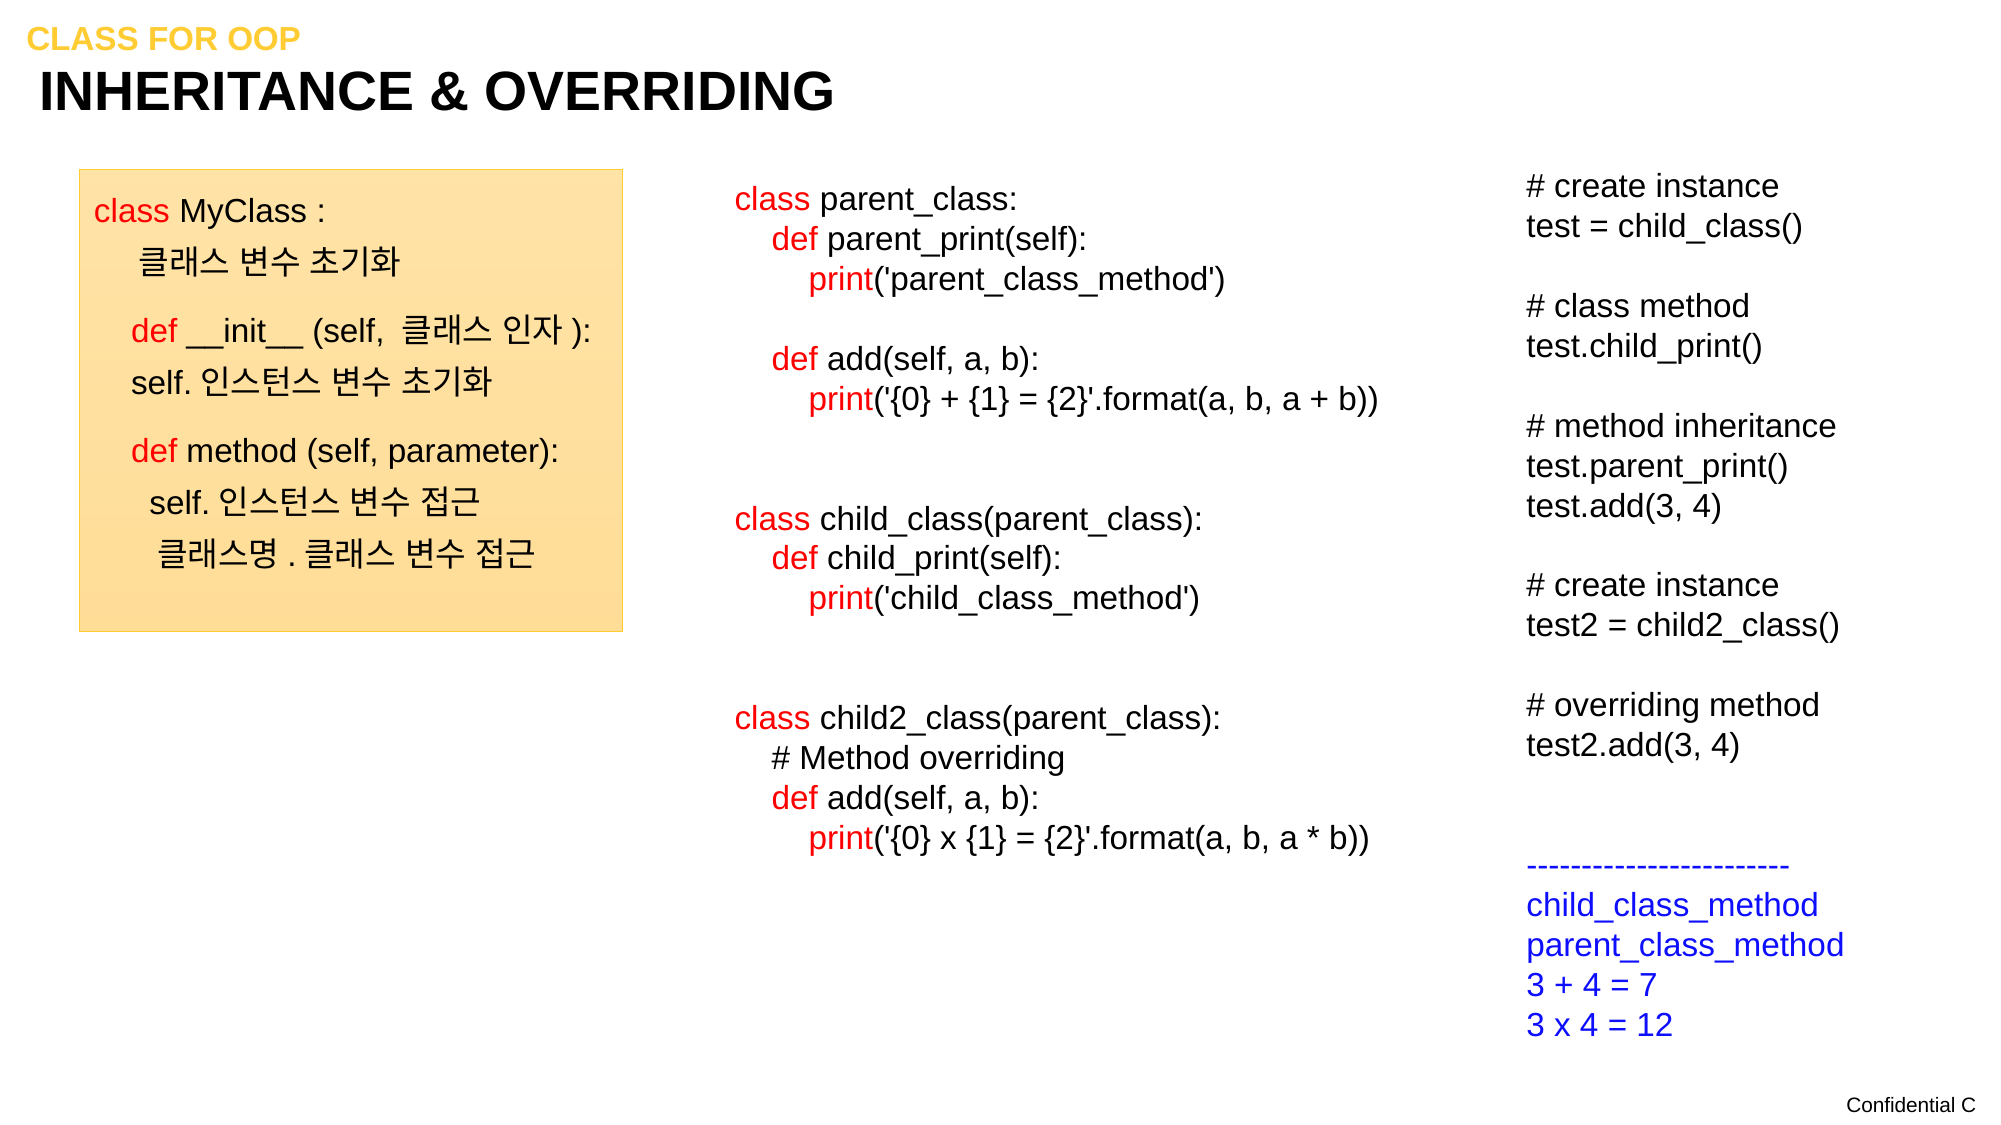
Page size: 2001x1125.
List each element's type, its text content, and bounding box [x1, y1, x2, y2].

text_box class parent_class: def parent_print(self): print('parent_class_method') def add(self, a, b): print('{0} + {1} = {2}'.format(a, b, a + b)) class child_class(parent_class): def child_print(self): print('child_class_method') class child2_class(parent_class): # Method overriding def add(self, a, b): print('{0} x {1} = {2}'.format(a, b, a * b)) [719, 169, 1516, 864]
title inheritance & overriding [39, 64, 1961, 122]
list Class for OOP [26, 21, 1948, 58]
text_box # create instance test = child_class() # class method test.child_print() # method inheritance test.parent_print() test.add(3, 4) # create instance test2 = child2_class() # overriding method test2.add(3, 4) ------------------------ child_class_method parent_class_method 3 + 4 = 7 3 x 4 = 12 [1511, 117, 1961, 1051]
text_box class MyClass : 클래스 변수 초기화 def __init__ (self, 클래스 인자): self.인스턴스 변수 초기화 def method (self, parameter): self.인스턴스 변수 접근 클래스명.클래스 변수 접근 [79, 169, 623, 632]
